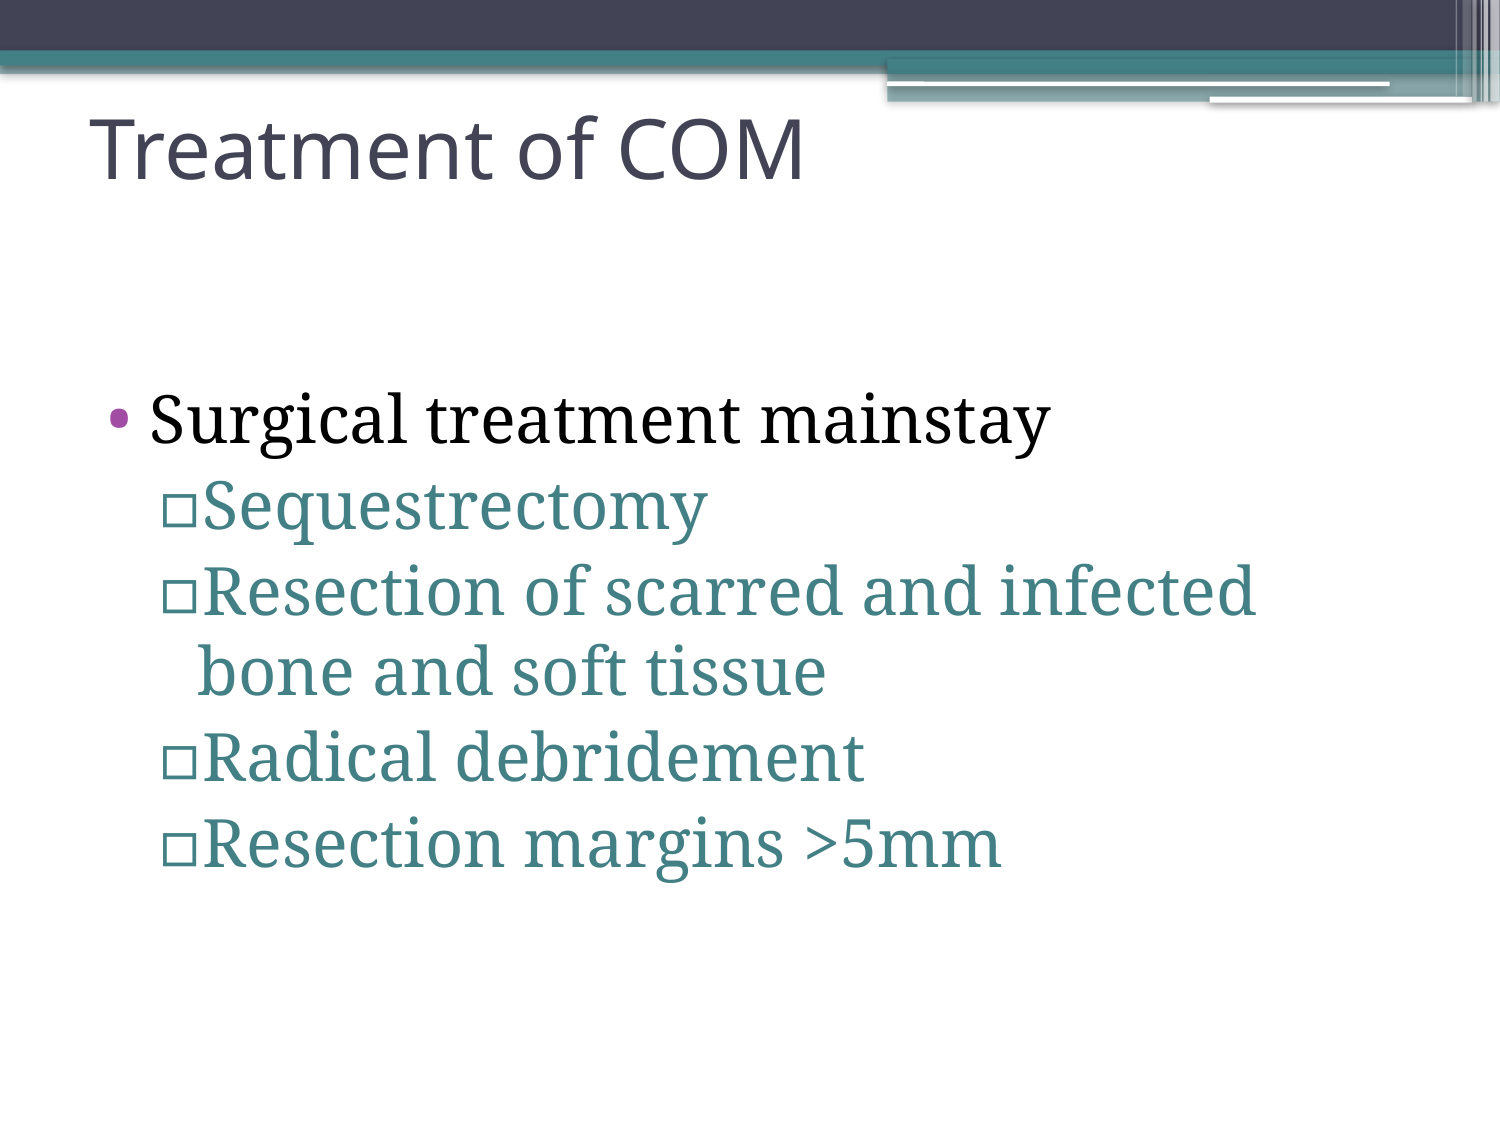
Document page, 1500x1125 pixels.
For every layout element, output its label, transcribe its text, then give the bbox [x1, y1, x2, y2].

title Treatment of COM [75, 52, 1263, 240]
list Surgical treatment mainstay Sequestrectomy Resection of scarred and infected bone and soft tissue Radical debridement Resection margins >5mm [75, 368, 1425, 1079]
